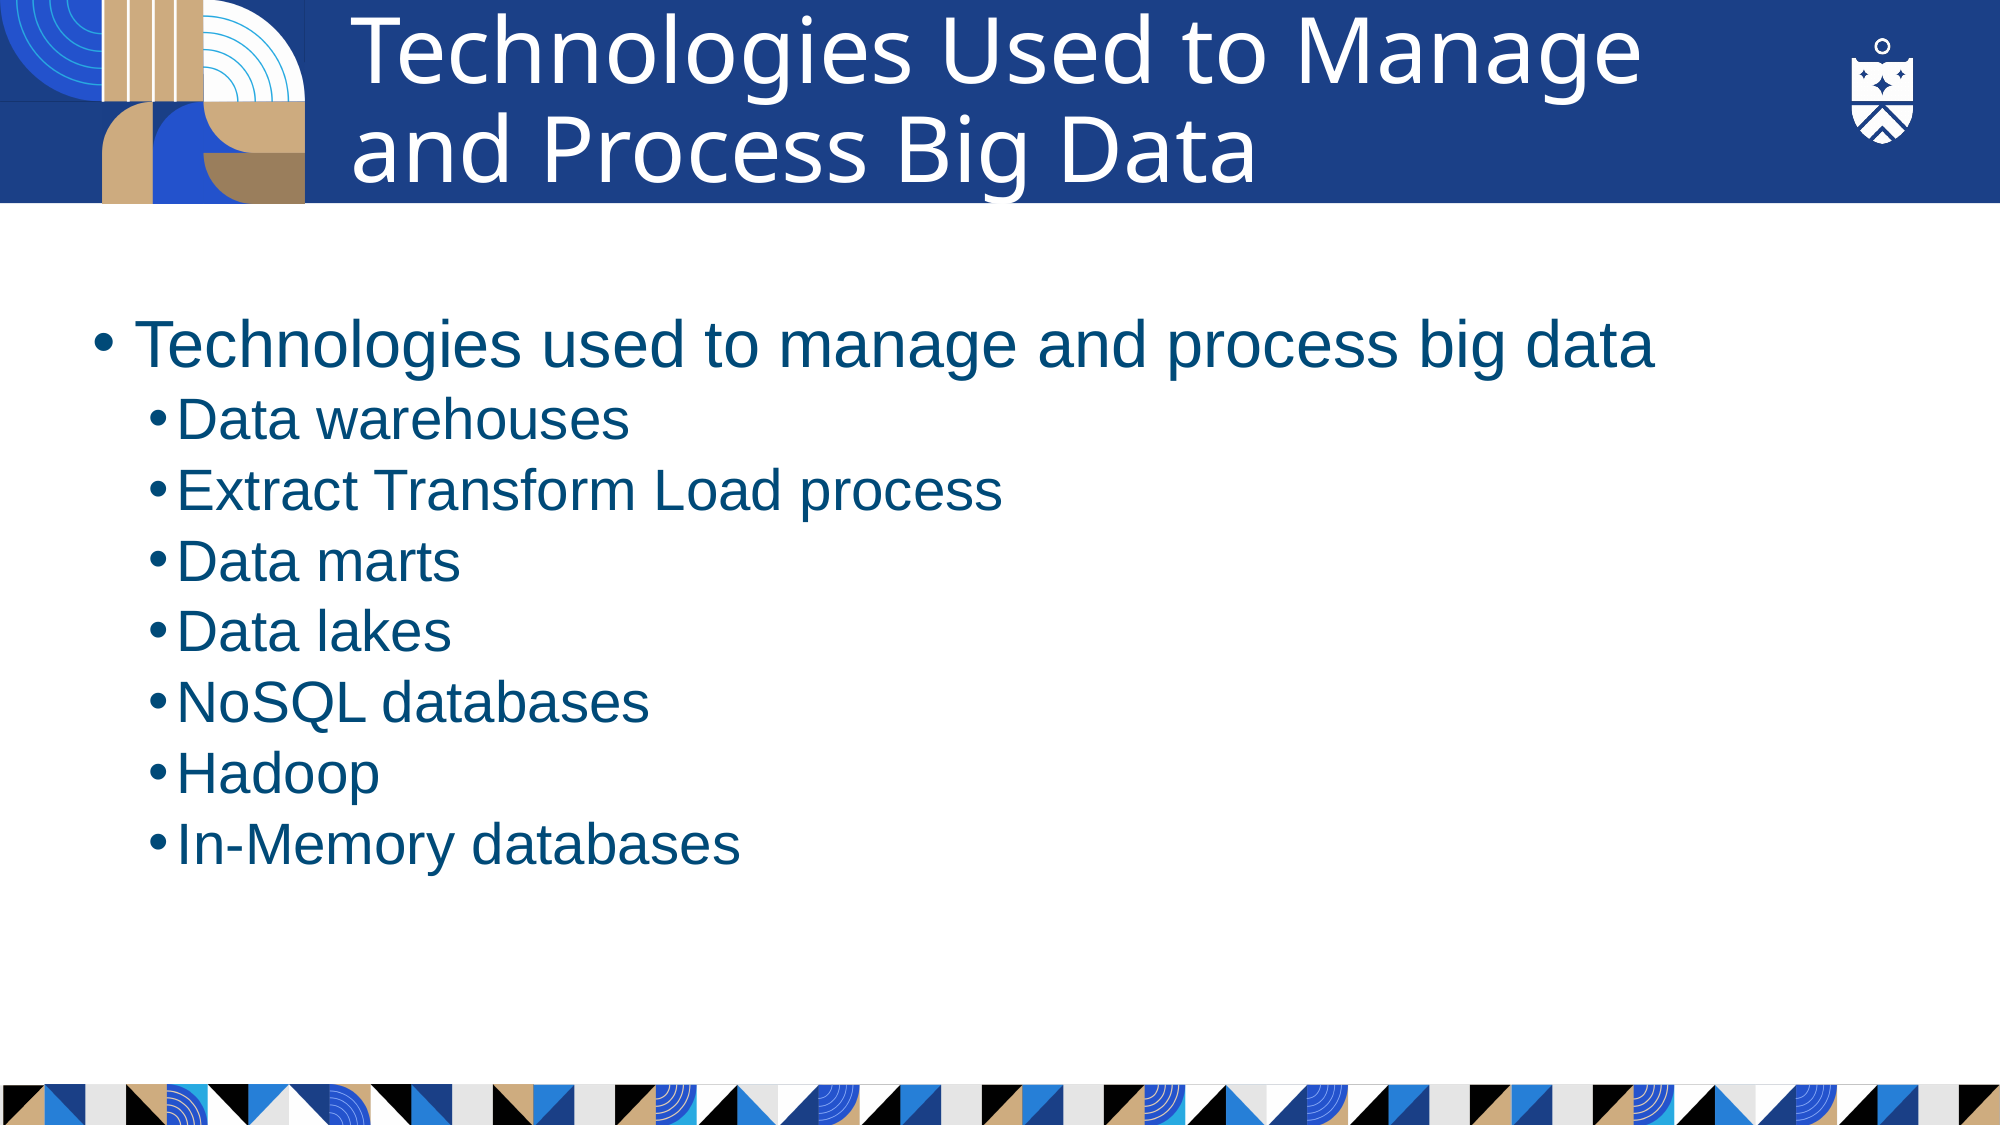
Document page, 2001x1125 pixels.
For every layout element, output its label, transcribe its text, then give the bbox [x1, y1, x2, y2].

picture [0, 0, 305, 204]
picture [1851, 38, 1933, 144]
title Technologies Used to Manage and Process Big Data [350, 18, 1806, 188]
picture [44, 1084, 2000, 1125]
text_box Technologies used to manage and process big data Data warehouses Extract Transform Load process Data marts Data lakes NoSQL databases Hadoop In-Memory databases [77, 302, 1833, 885]
